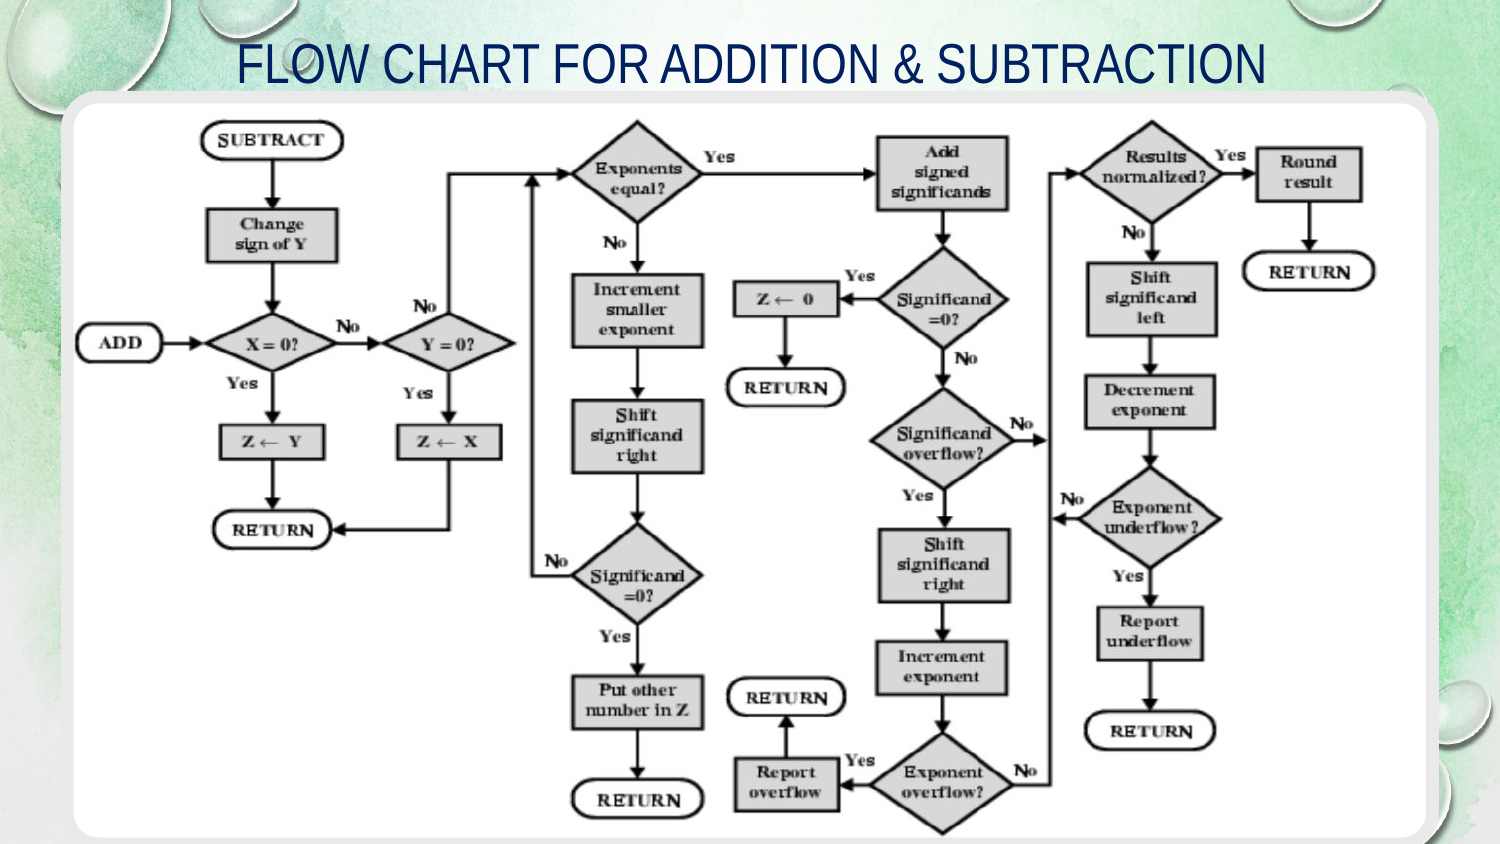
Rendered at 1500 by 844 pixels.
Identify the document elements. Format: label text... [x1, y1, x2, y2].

picture [0, 0, 1500, 844]
title FLOW CHART FOR ADDITION & SUBTRACTION [116, 12, 1388, 90]
